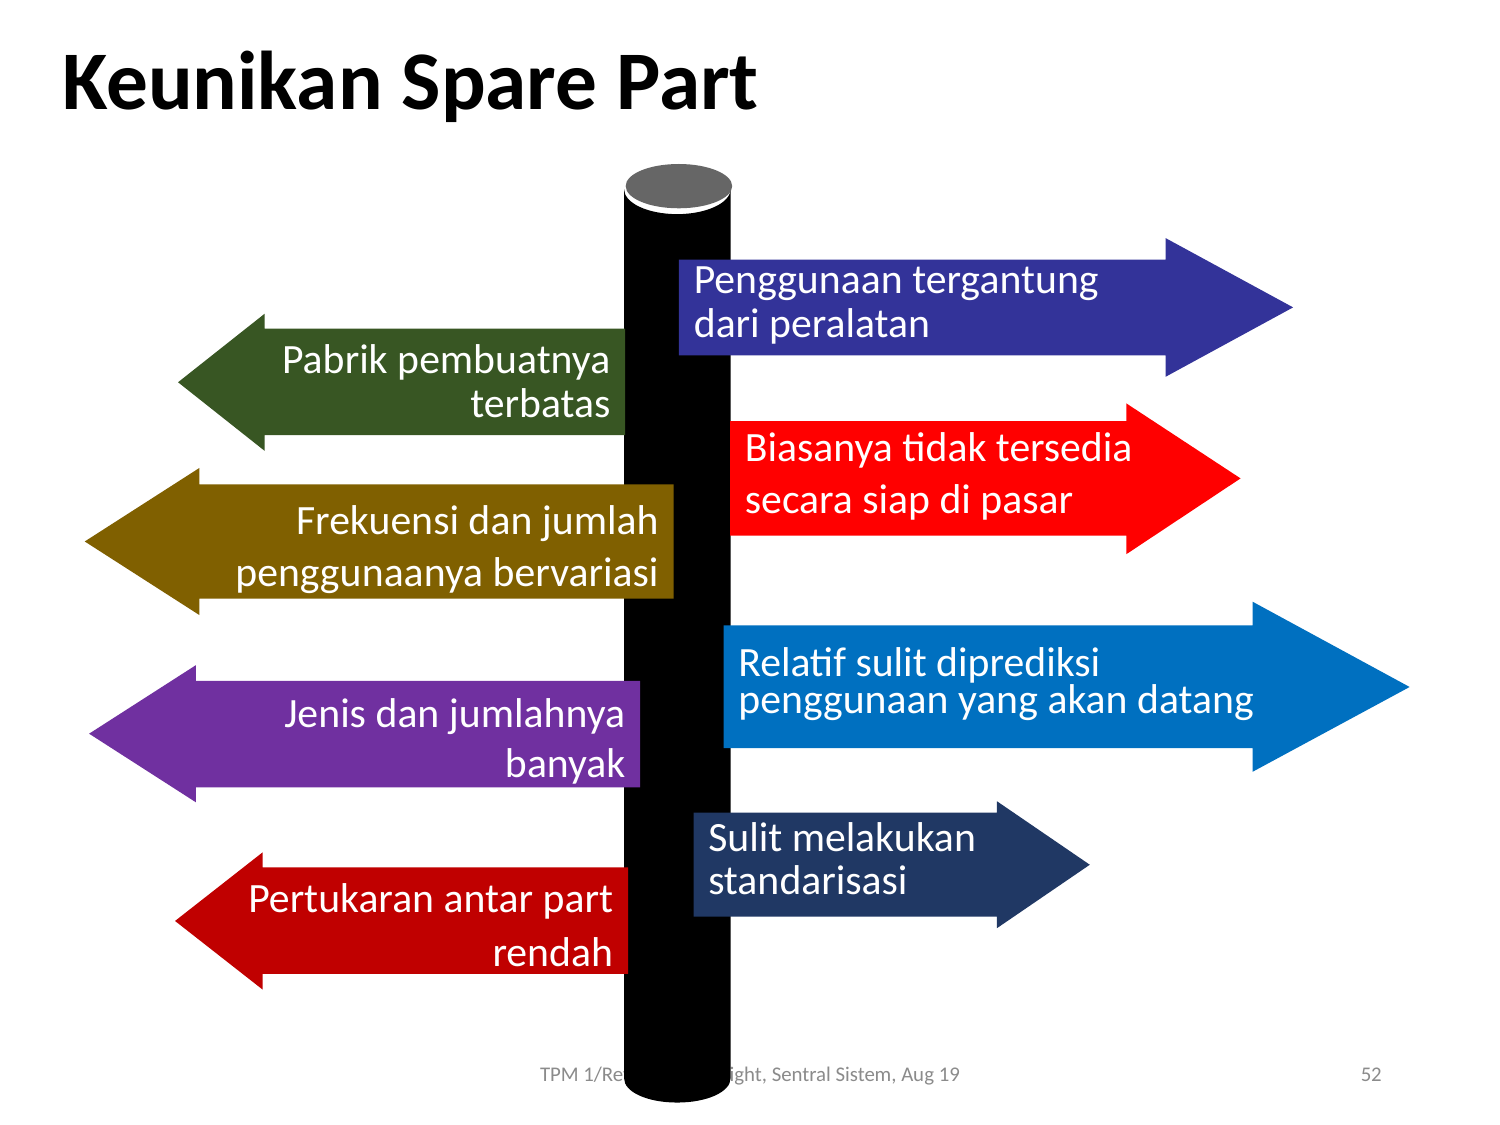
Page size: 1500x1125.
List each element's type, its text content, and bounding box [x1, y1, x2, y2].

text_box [84, 164, 1410, 1103]
text_box Keunikan Spare Part [62, 72, 759, 134]
